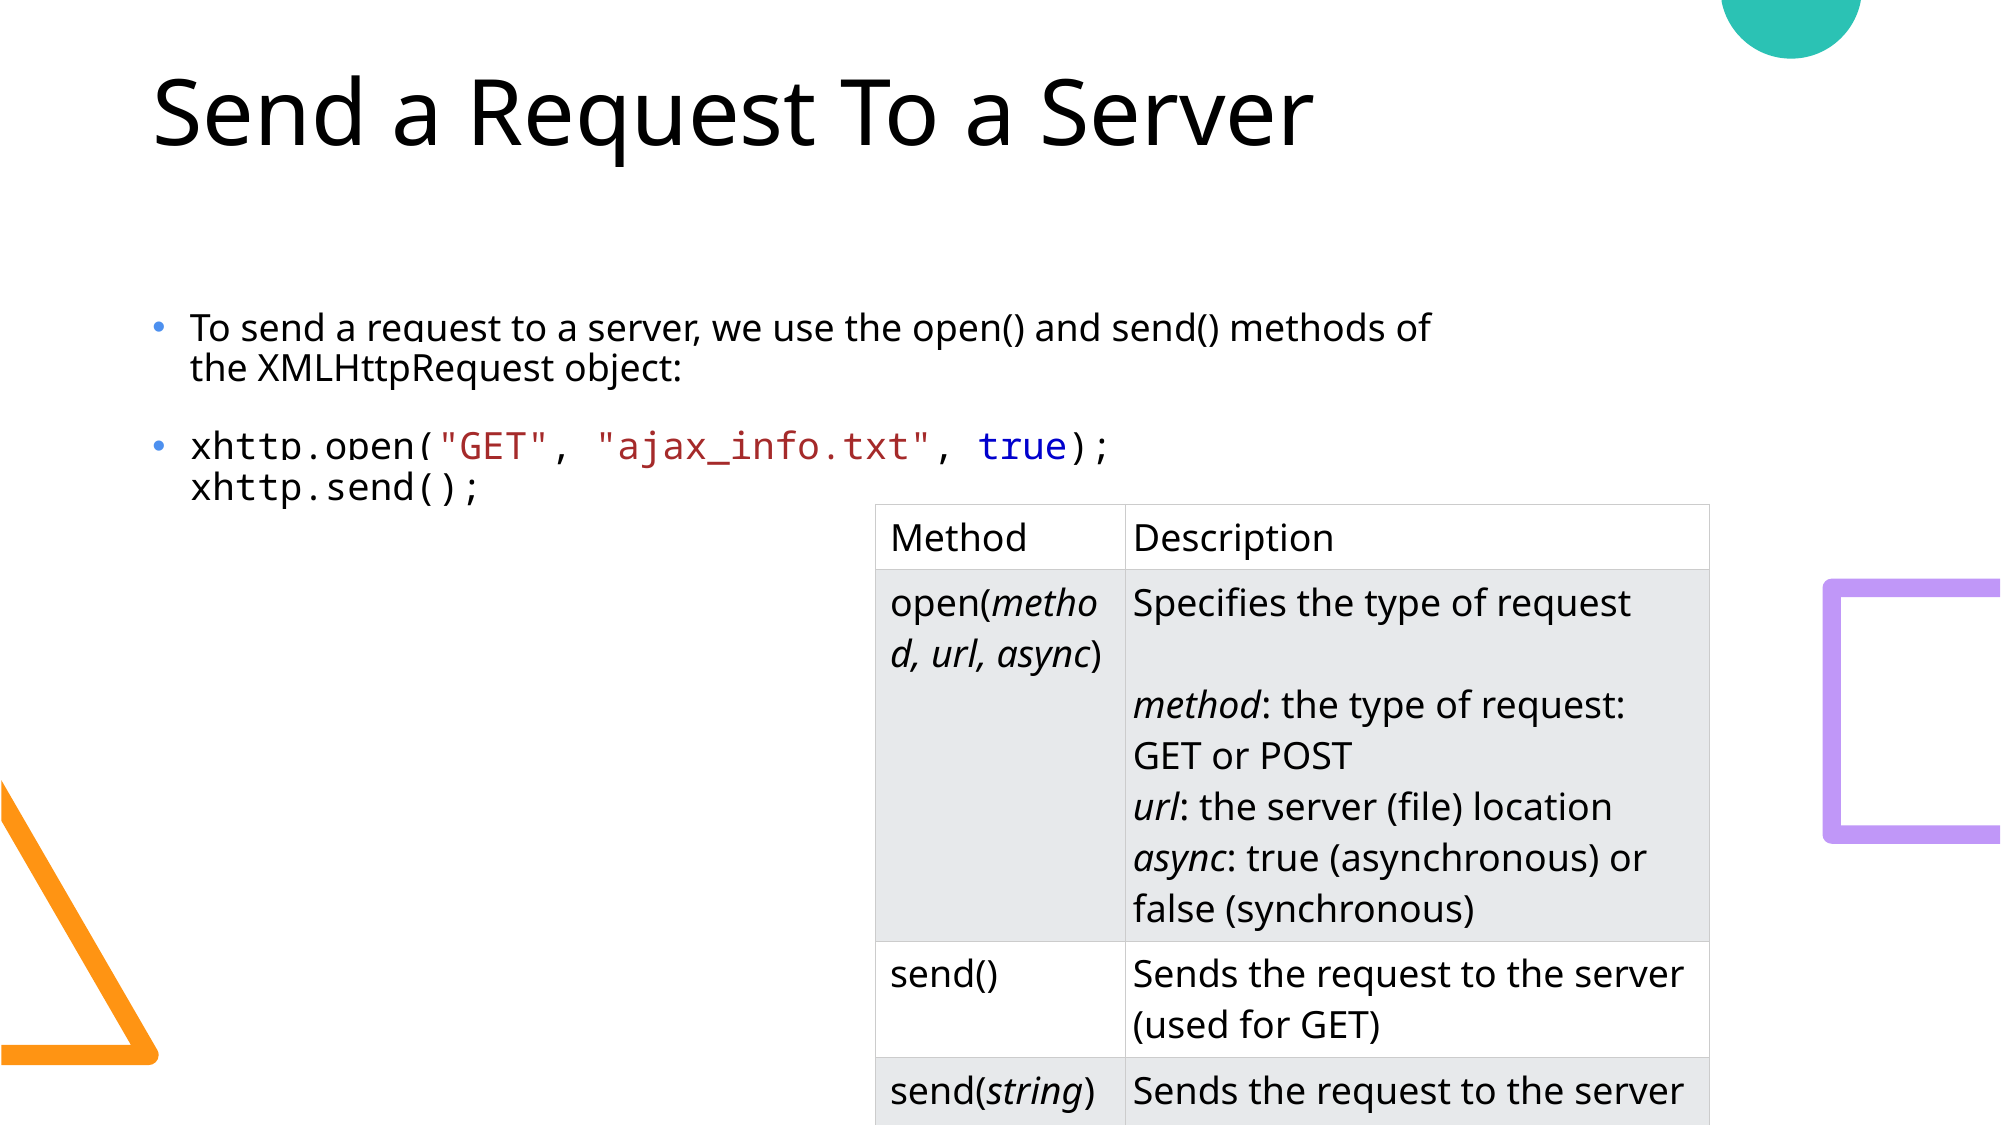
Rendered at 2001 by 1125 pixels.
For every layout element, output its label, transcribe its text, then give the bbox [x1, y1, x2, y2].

title Send a Request To a Server [137, 50, 1863, 292]
table_cell send() [876, 942, 1125, 1057]
table_header Description [1126, 505, 1709, 569]
table_cell Sends the request to the server (used for GET) [1126, 942, 1709, 1057]
table_cell send(string) [876, 1058, 1125, 1125]
table_cell Specifies the type of request method: the type of request: GET or POST url: the server (file) location async: true (asynchronous) or false (synchronous) [1126, 570, 1709, 941]
table_cell Sends the request to the server (used for POST) [1126, 1058, 1709, 1125]
table_header Method [876, 505, 1125, 569]
list To send a request to a server, we use the open() and send() methods of the XMLHttpRequest object: xhttp.open("GET", "ajax_info.txt", true); xhttp.send(); [137, 301, 1452, 1005]
table_cell open(method, url, async) [876, 570, 1125, 941]
